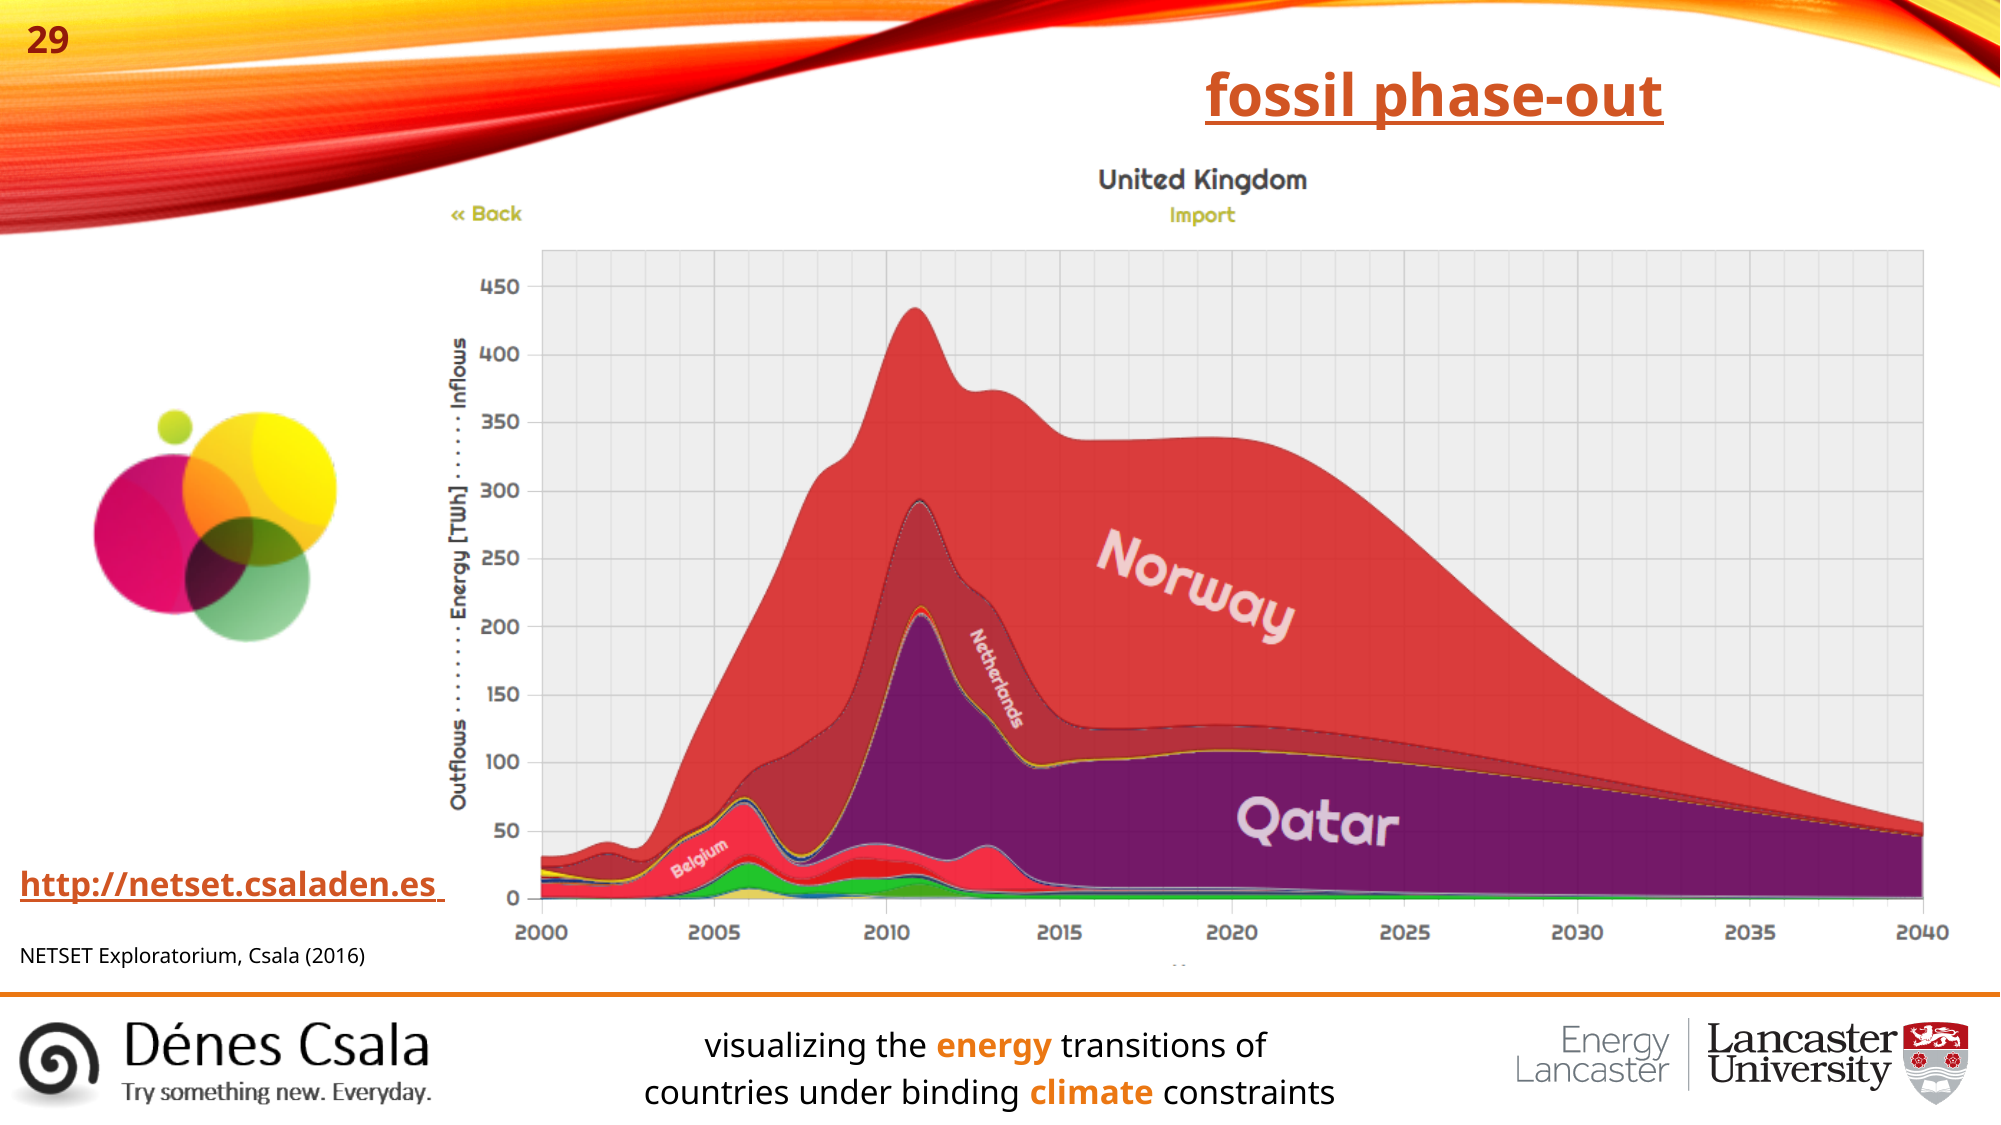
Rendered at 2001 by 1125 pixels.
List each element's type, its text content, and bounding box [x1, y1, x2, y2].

text_box [1155, 1022, 2000, 1120]
picture [1517, 1018, 1983, 1022]
picture [90, 402, 342, 653]
picture [11, 1005, 437, 1115]
picture [0, 0, 2000, 966]
text_box fossil phase-out [826, 0, 2000, 163]
text_box NETSET Exploratorium, Csala (2016) [4, 941, 850, 990]
text_box http://netset.csaladen.es [4, 796, 426, 941]
